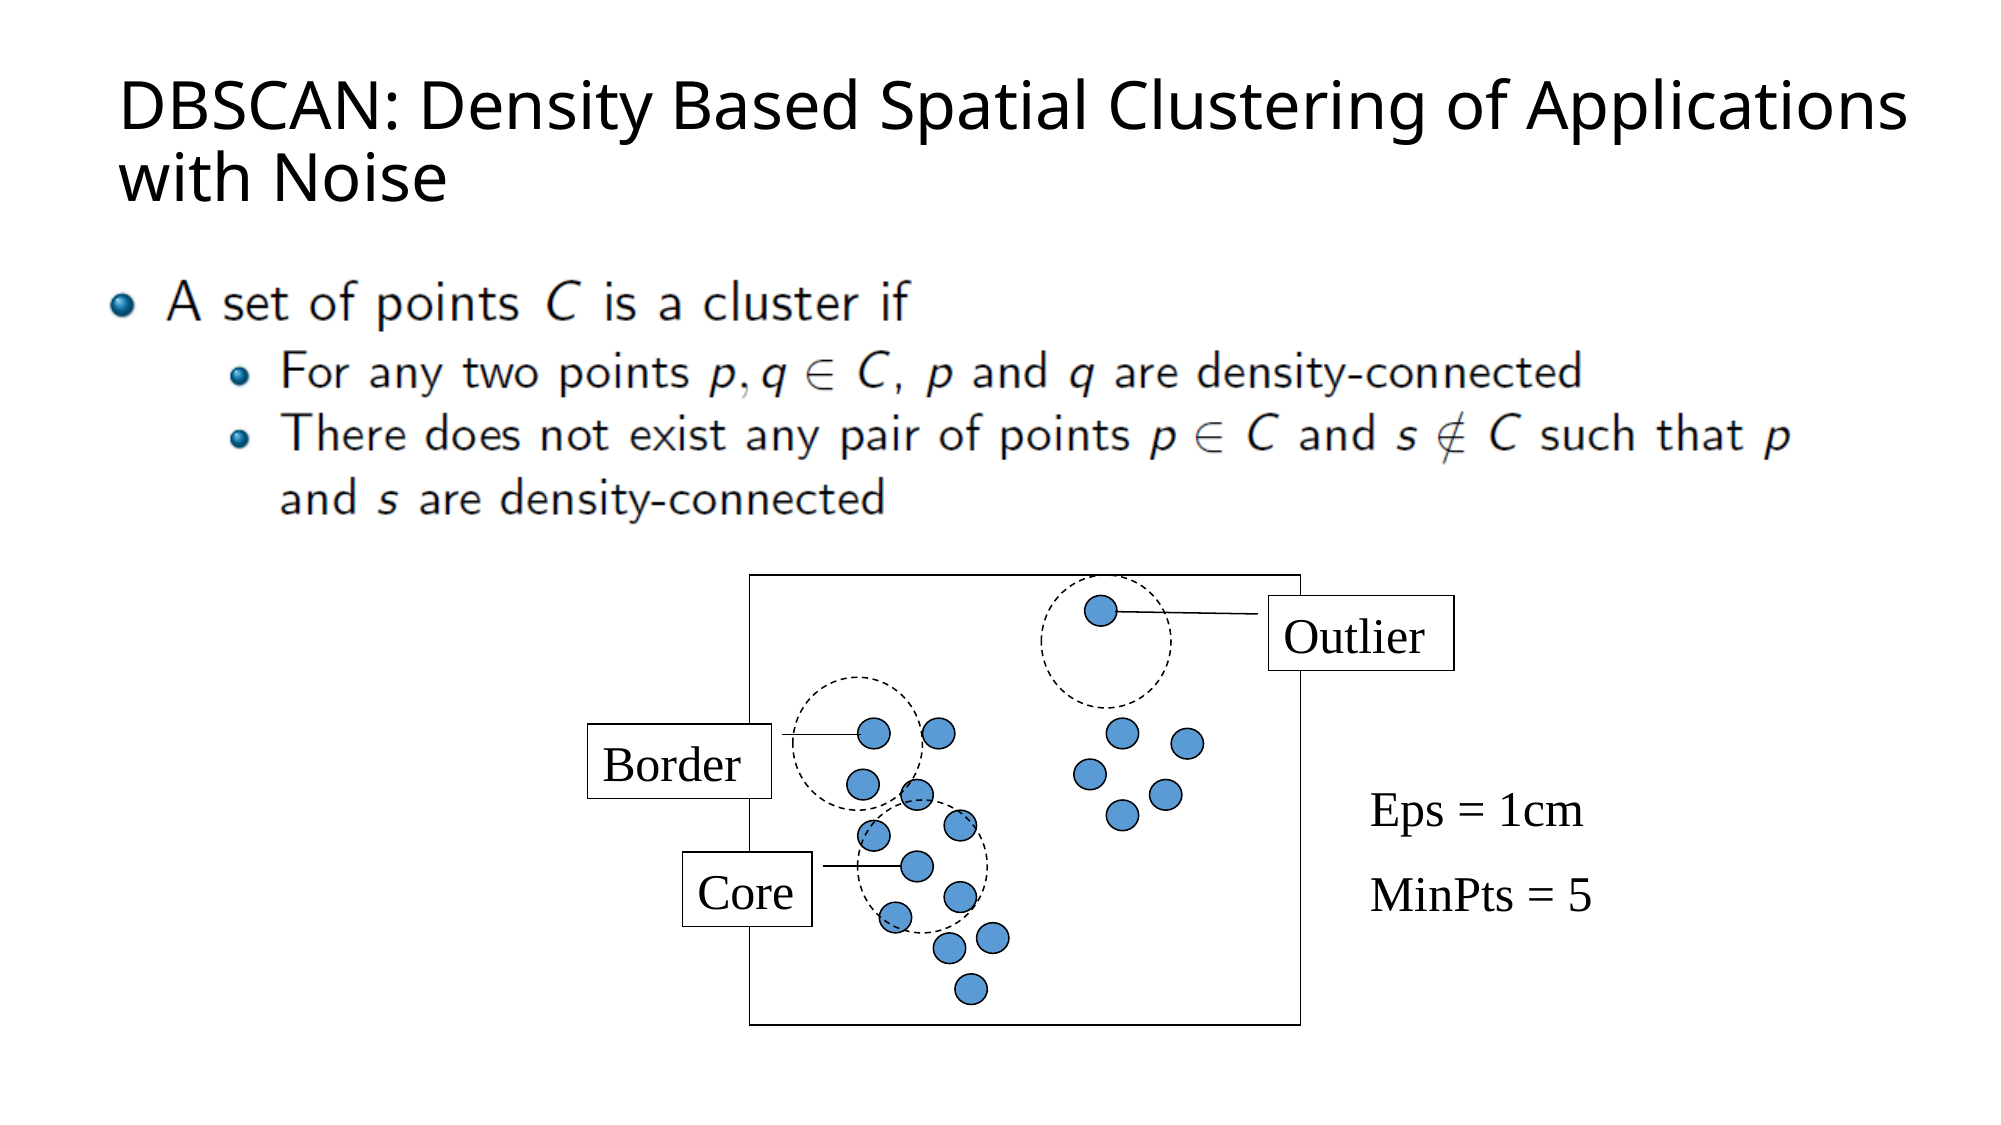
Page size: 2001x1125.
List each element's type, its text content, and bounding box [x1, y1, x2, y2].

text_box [587, 574, 1625, 1025]
title DBSCAN: Density Based Spatial Clustering of Applications with Noise [103, 62, 1979, 225]
picture [75, 278, 1834, 526]
